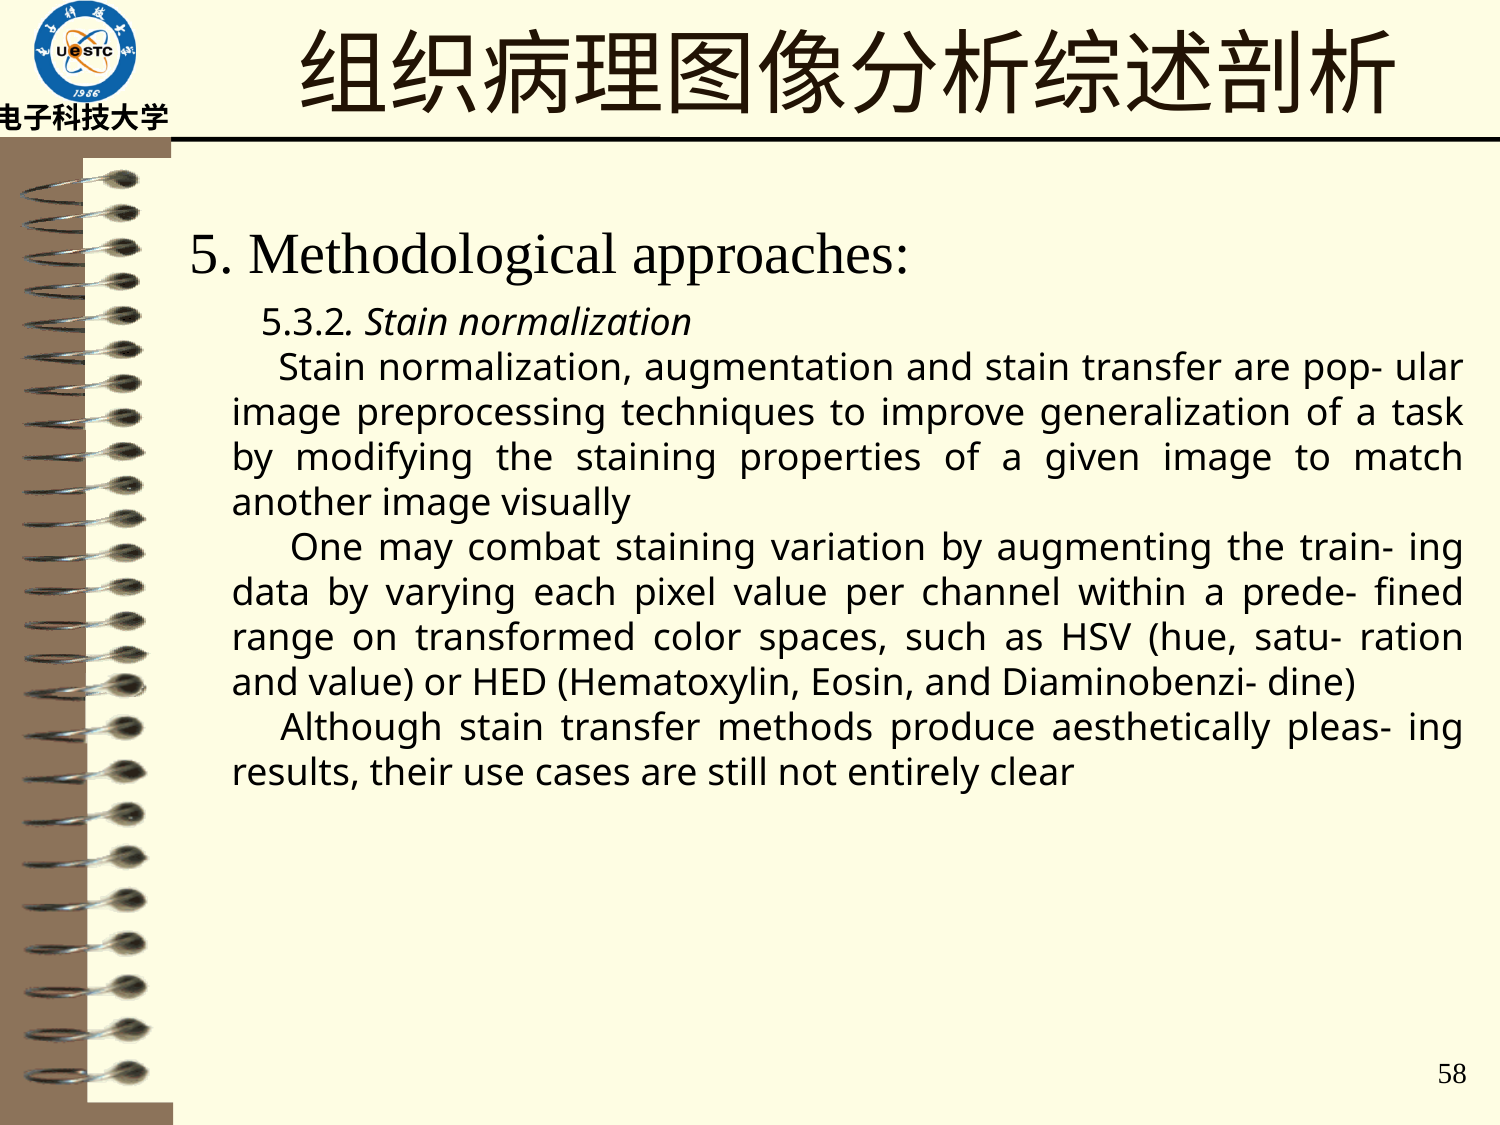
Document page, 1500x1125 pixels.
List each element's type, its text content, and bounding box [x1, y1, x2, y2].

picture [0, 137, 174, 1125]
text_box 5.3.2. Stain normalization Stain normalization, augmentation and stain transfer are pop- ular image preprocessing techniques to improve generalization of a task by modifying the staining properties of a given image to match another image visually One may combat staining variation by augmenting the train- ing data by varying each pixel value per channel within a prede- fined range on transformed color spaces, such as HSV (hue, satu- ration and value) or HED (Hematoxylin, Eosin, and Diaminobenzi- dine) Although stain transfer methods produce aesthetically pleas- ing results, their use cases are still not entirely clear [216, 290, 1480, 801]
picture [34, 0, 136, 103]
title 组织病理图像分析综述剖析 [196, 3, 1500, 138]
list 5. Methodological approaches: [174, 208, 1460, 963]
slide_number 58 [1169, 1046, 1483, 1123]
